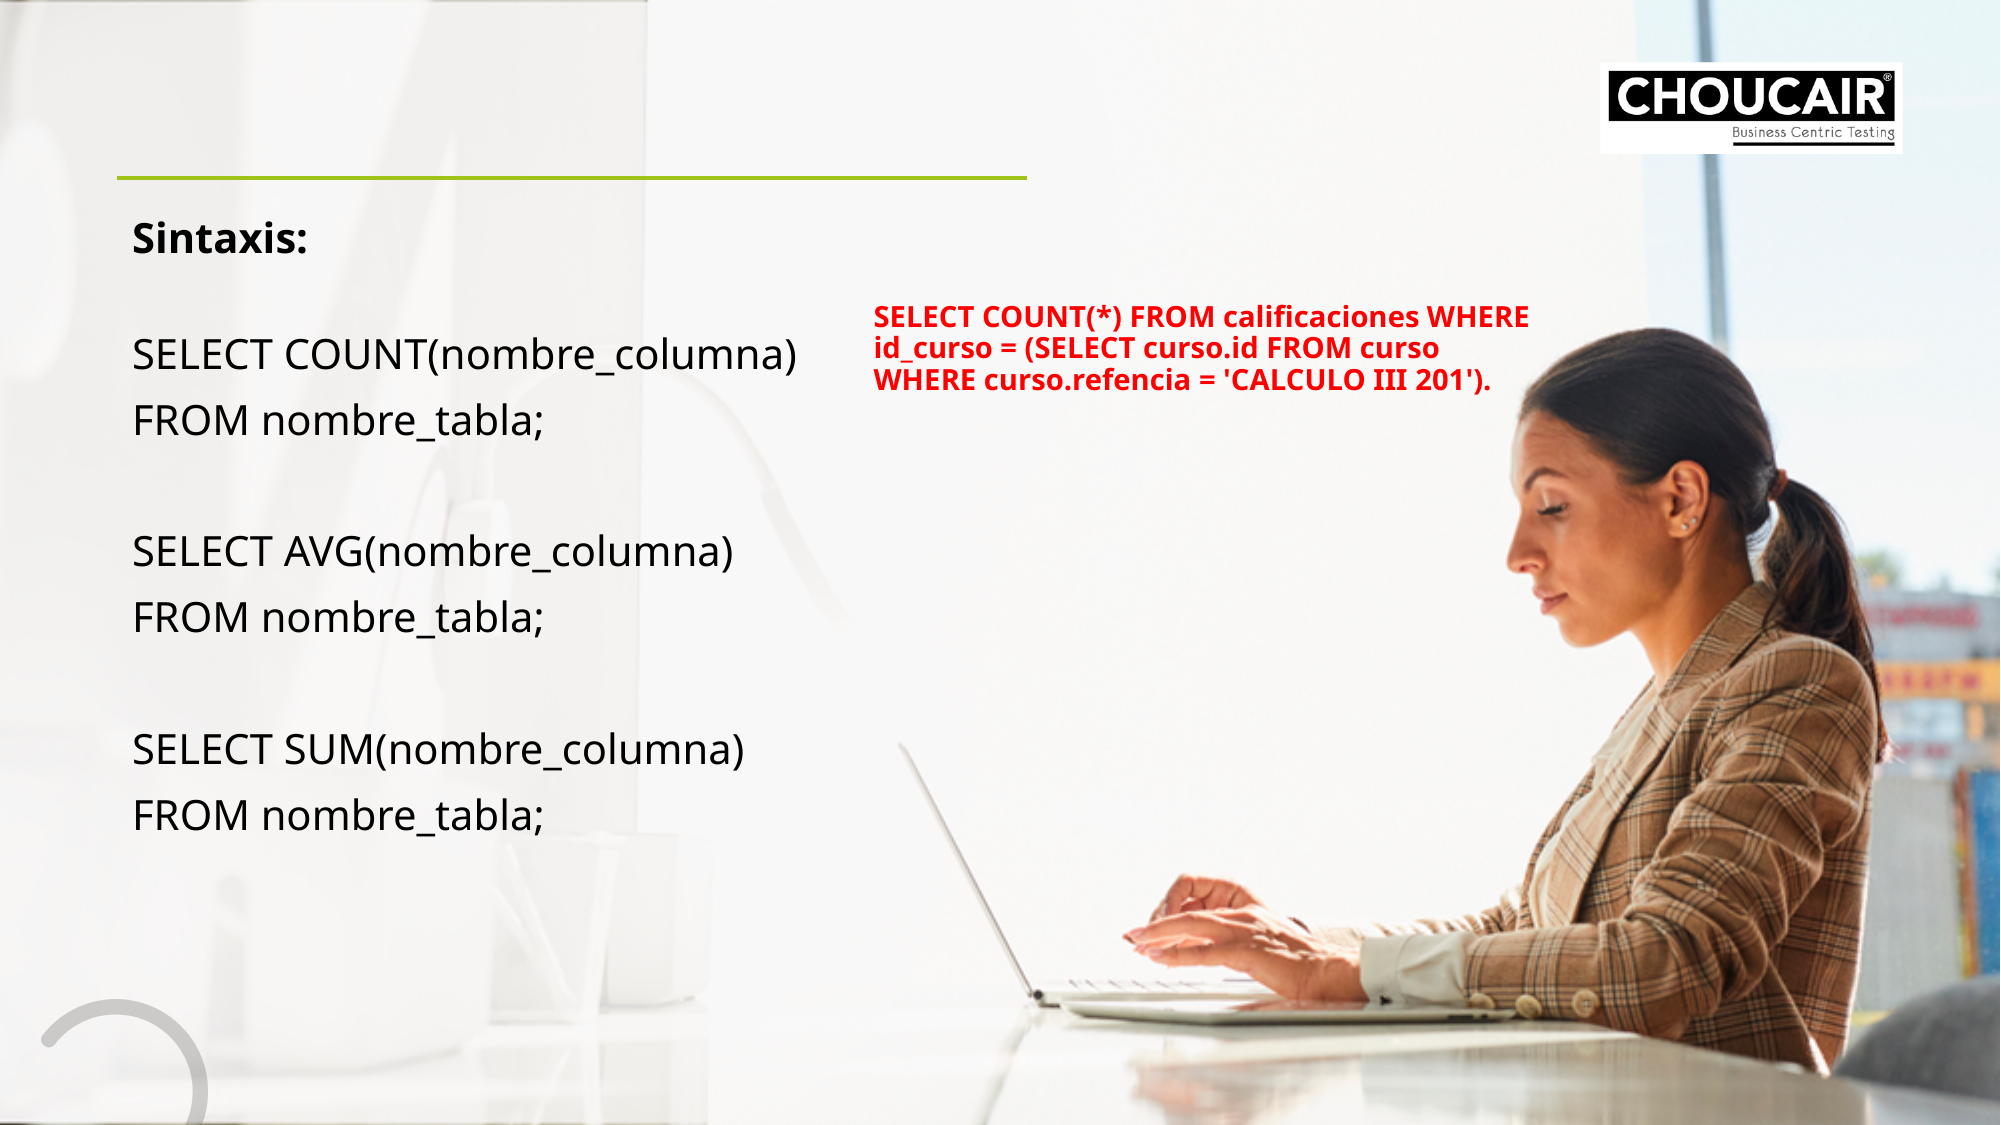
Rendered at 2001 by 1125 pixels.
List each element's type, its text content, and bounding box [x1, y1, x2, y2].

list SELECT COUNT(*) FROM calificaciones WHERE id_curso = (SELECT curso.id FROM curso WHERE curso.refencia = 'CALCULO III 201'). [858, 294, 1552, 759]
list Sintaxis: SELECT COUNT(nombre_columna) FROM nombre_tabla; SELECT AVG(nombre_columna) FROM nombre_tabla; SELECT SUM(nombre_columna) FROM nombre_tabla; [117, 209, 1162, 871]
picture [0, 0, 2000, 1125]
